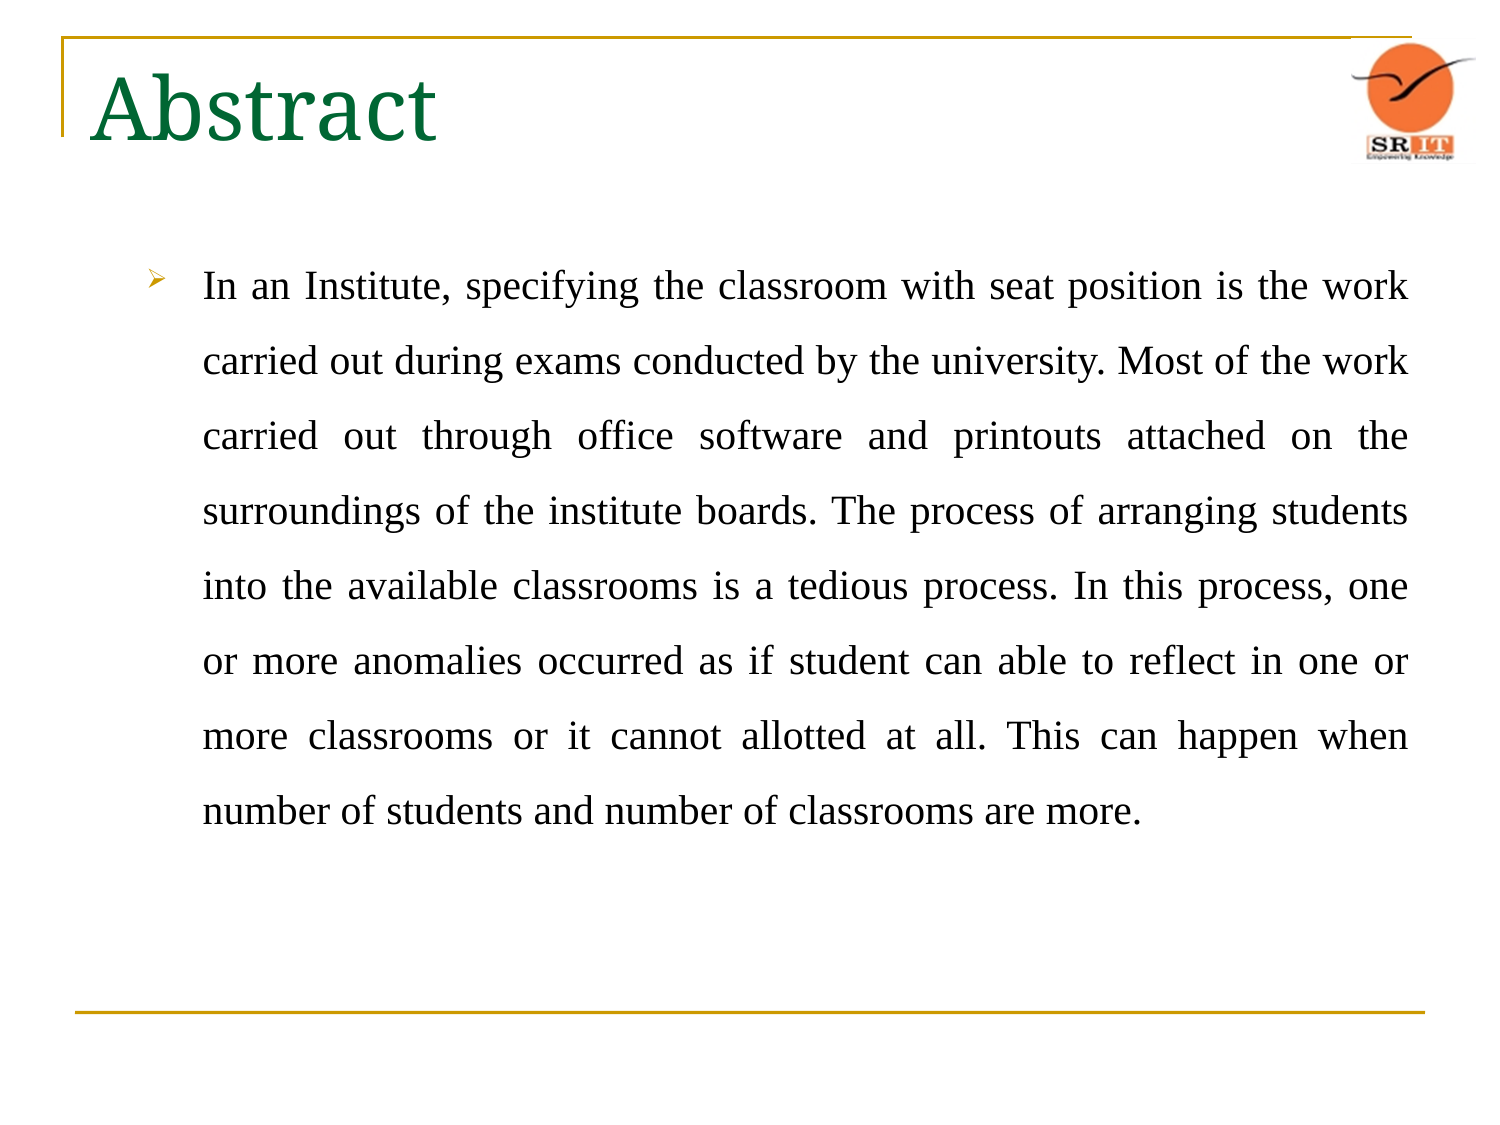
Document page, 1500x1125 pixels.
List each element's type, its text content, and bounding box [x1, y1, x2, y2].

title Abstract [74, 45, 1426, 224]
picture [1350, 37, 1477, 165]
list In an Institute, specifying the classroom with seat position is the work carried out during exams conducted by the university. Most of the work carried out through office software and printouts attached on the surroundings of the institute boards. The process of arranging students into the available classrooms is a tedious process. In this process, one or more anomalies occurred as if student can able to reflect in one or more classrooms or it cannot allotted at all. This can happen when number of students and number of classrooms are more. [74, 224, 1426, 1076]
